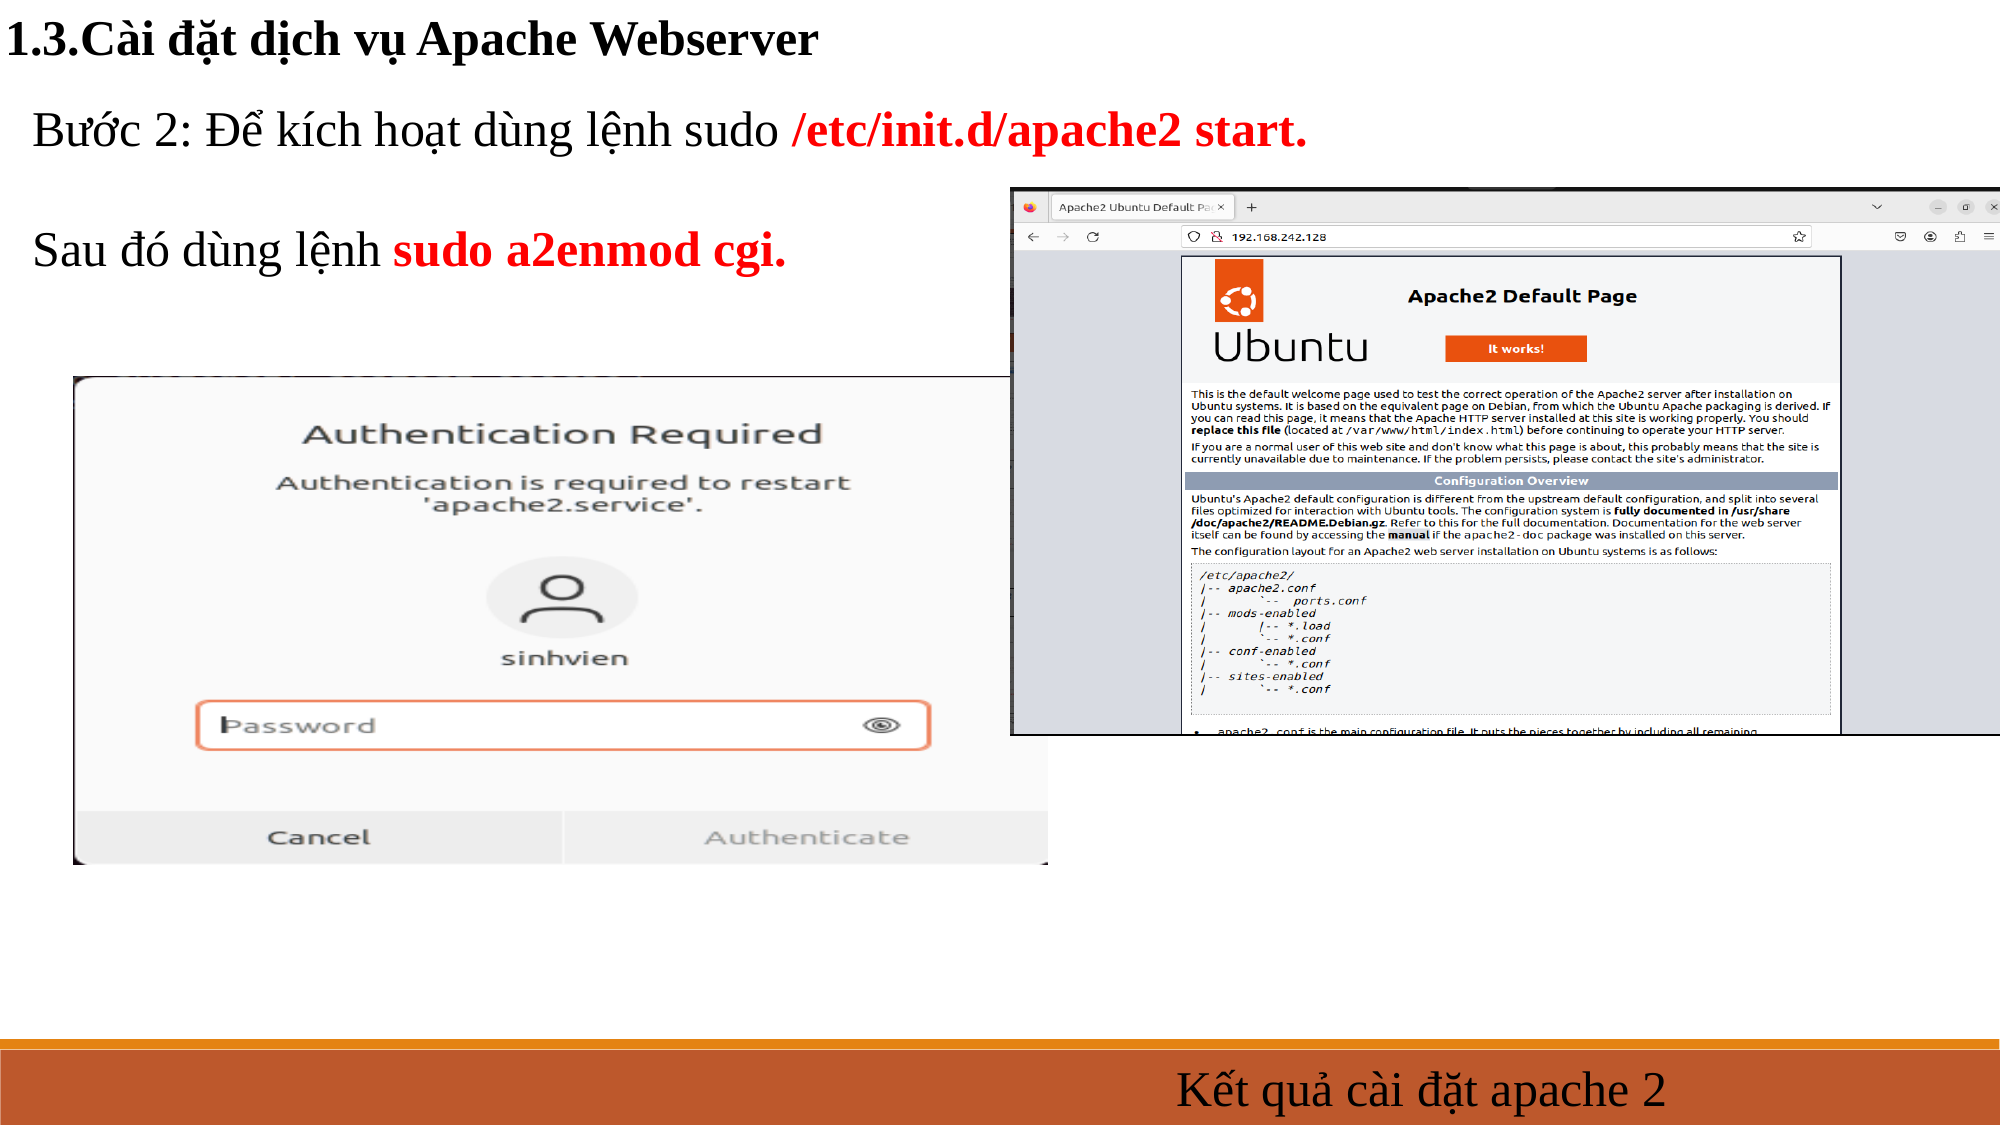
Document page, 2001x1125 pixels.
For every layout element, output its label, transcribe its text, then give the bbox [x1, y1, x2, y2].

text_box Kết quả cài đặt apache 2 [1162, 1049, 1777, 1124]
text_box 1.3.Cài đặt dịch vụ Apache Webserver [0, 0, 1749, 178]
text_box Bước 2: Để kích hoạt dùng lệnh sudo /etc/init.d/apache2 start. Sau đó dùng lệnh sudo a2enmod cgi. [18, 89, 1359, 284]
picture [73, 186, 2000, 866]
